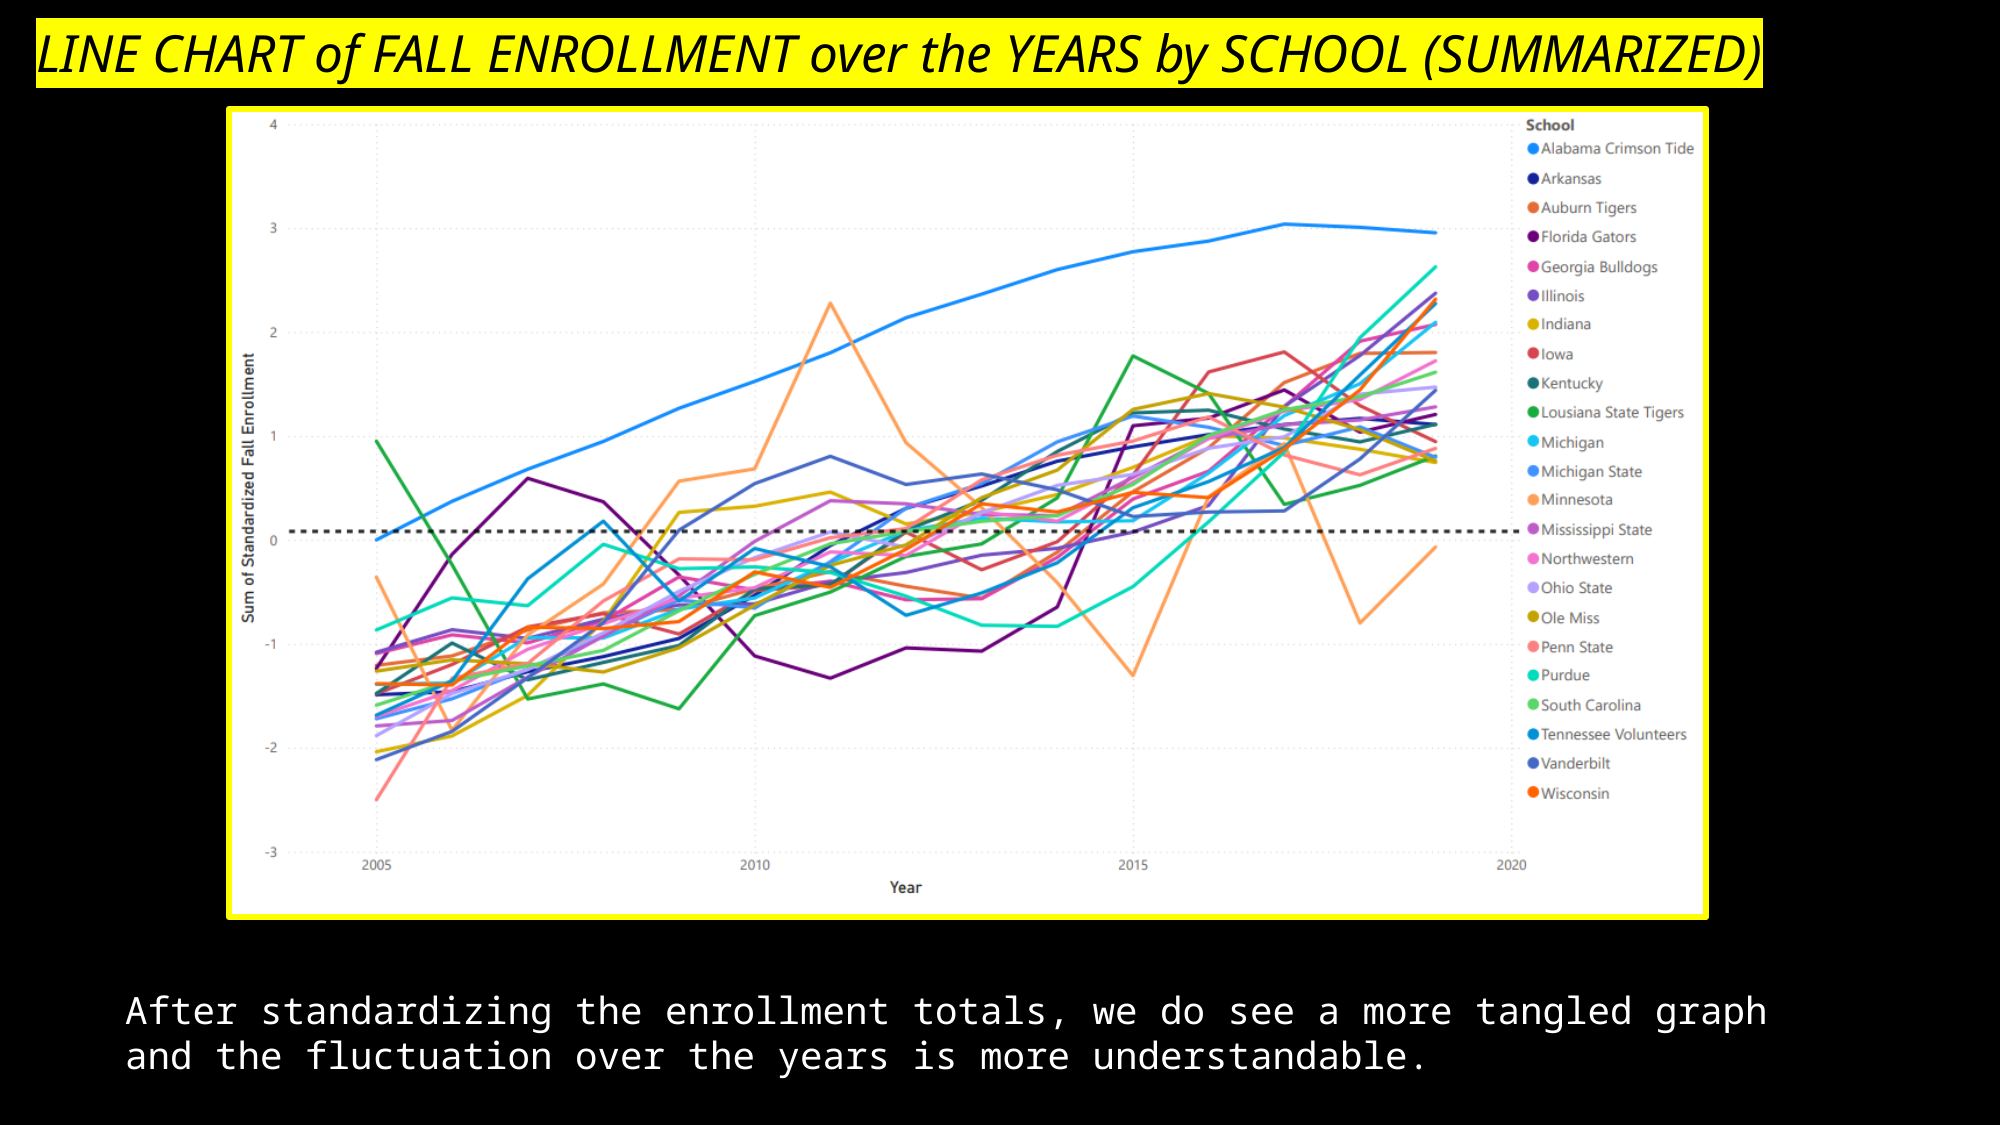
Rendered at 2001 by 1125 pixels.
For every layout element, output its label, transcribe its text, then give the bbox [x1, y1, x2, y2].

picture [231, 112, 1704, 914]
text_box After standardizing the enrollment totals, we do see a more tangled graph and the fluctuation over the years is more understandable. [110, 979, 1855, 1085]
title LINE CHART of FALL ENROLLMENT over the YEARS by SCHOOL (SUMMARIZED) [20, 0, 1995, 91]
